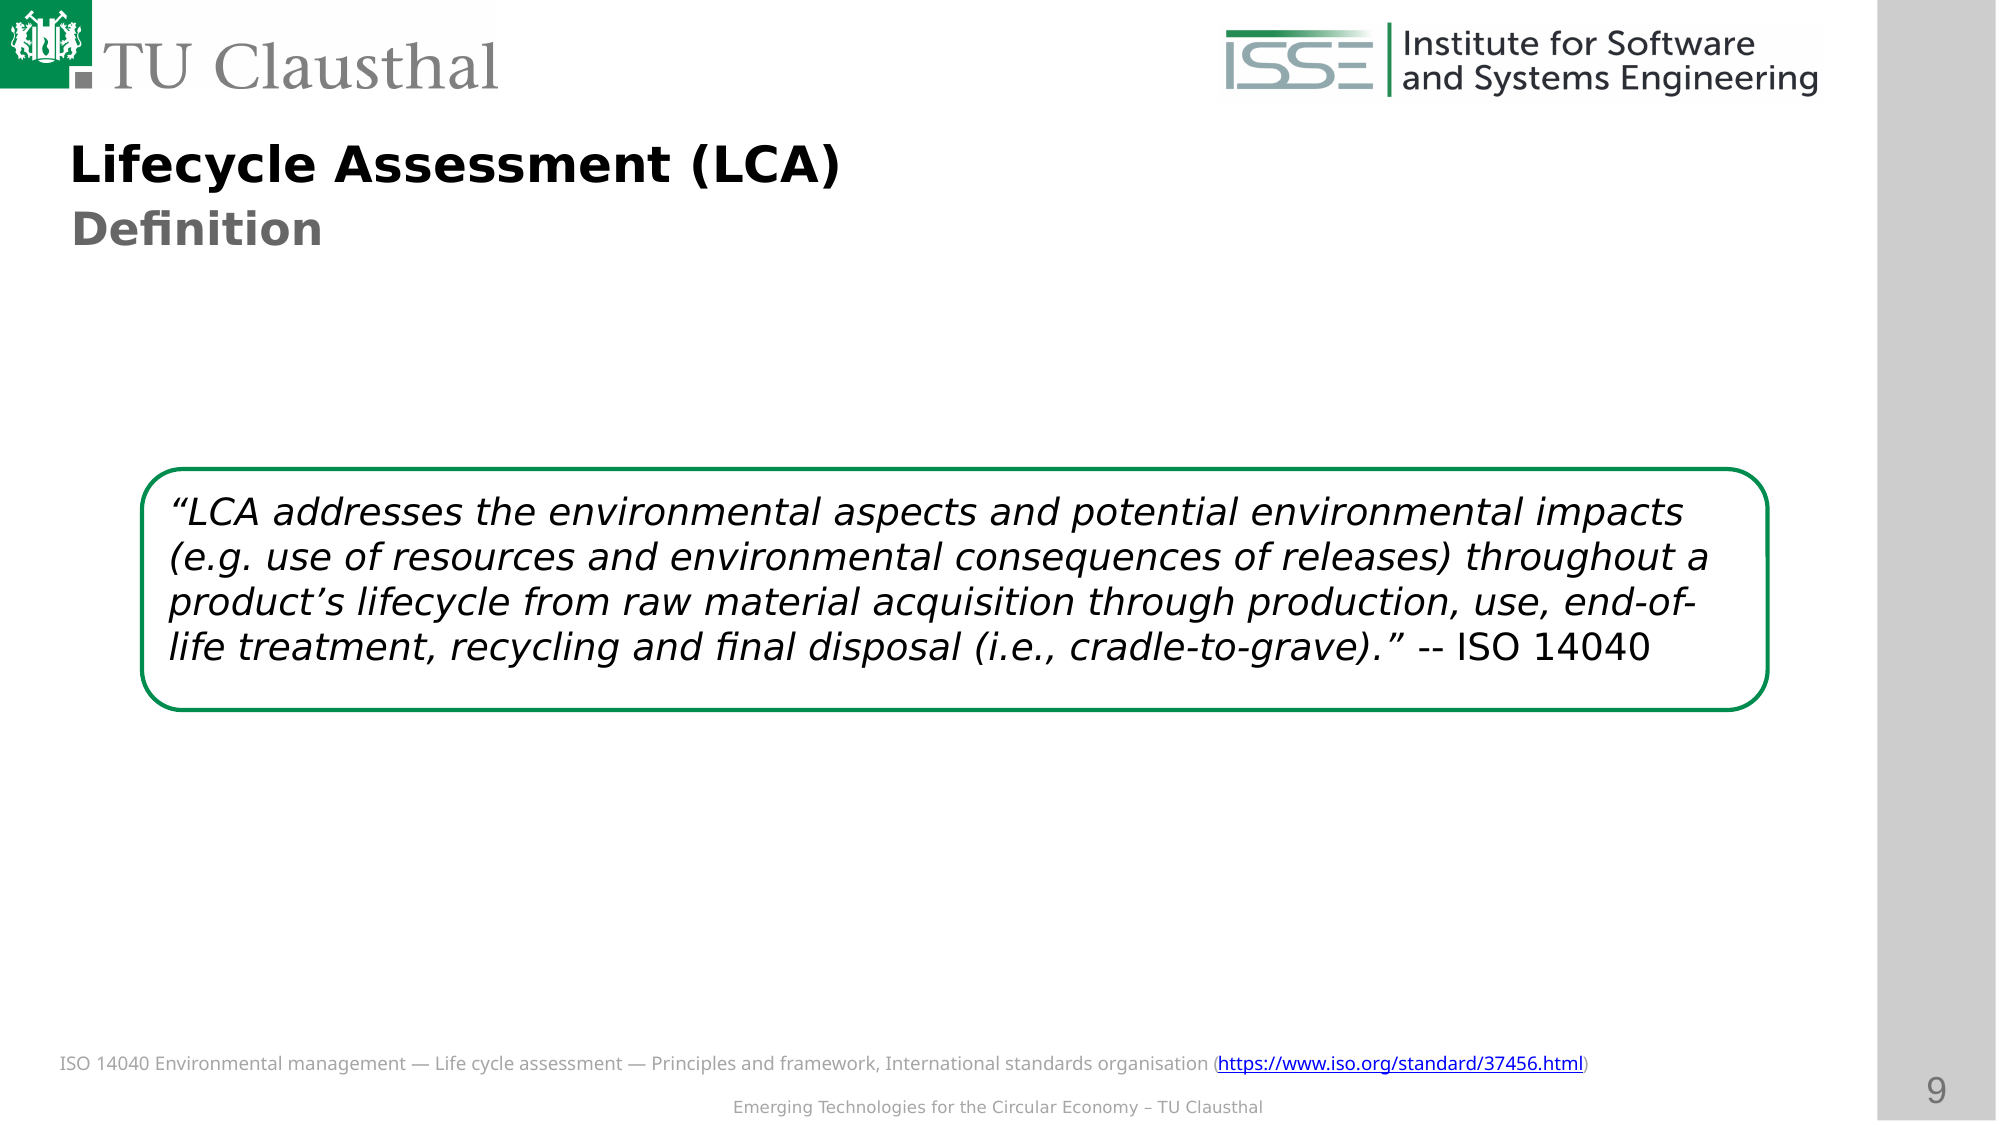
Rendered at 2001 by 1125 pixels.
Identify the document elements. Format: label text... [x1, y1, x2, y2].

text_box “LCA addresses the environmental aspects and potential environmental impacts (e.g. use of resources and environmental consequences of releases) throughout a product’s lifecycle from raw material acquisition through production, use, end-of-life treatment, recycling and final disposal (i.e., cradle-to-grave).” -- ISO 14040 [141, 469, 1768, 711]
text_box ISO 14040 Environmental management — Life cycle assessment — Principles and framework, International standards organisation (https://www.iso.org/standard/37456.html) [44, 1043, 1836, 1085]
picture [1218, 22, 1823, 103]
text_box Definition [70, 188, 1767, 267]
text_box Lifecycle Assessment (LCA) [54, 125, 1816, 205]
picture [0, 0, 498, 89]
